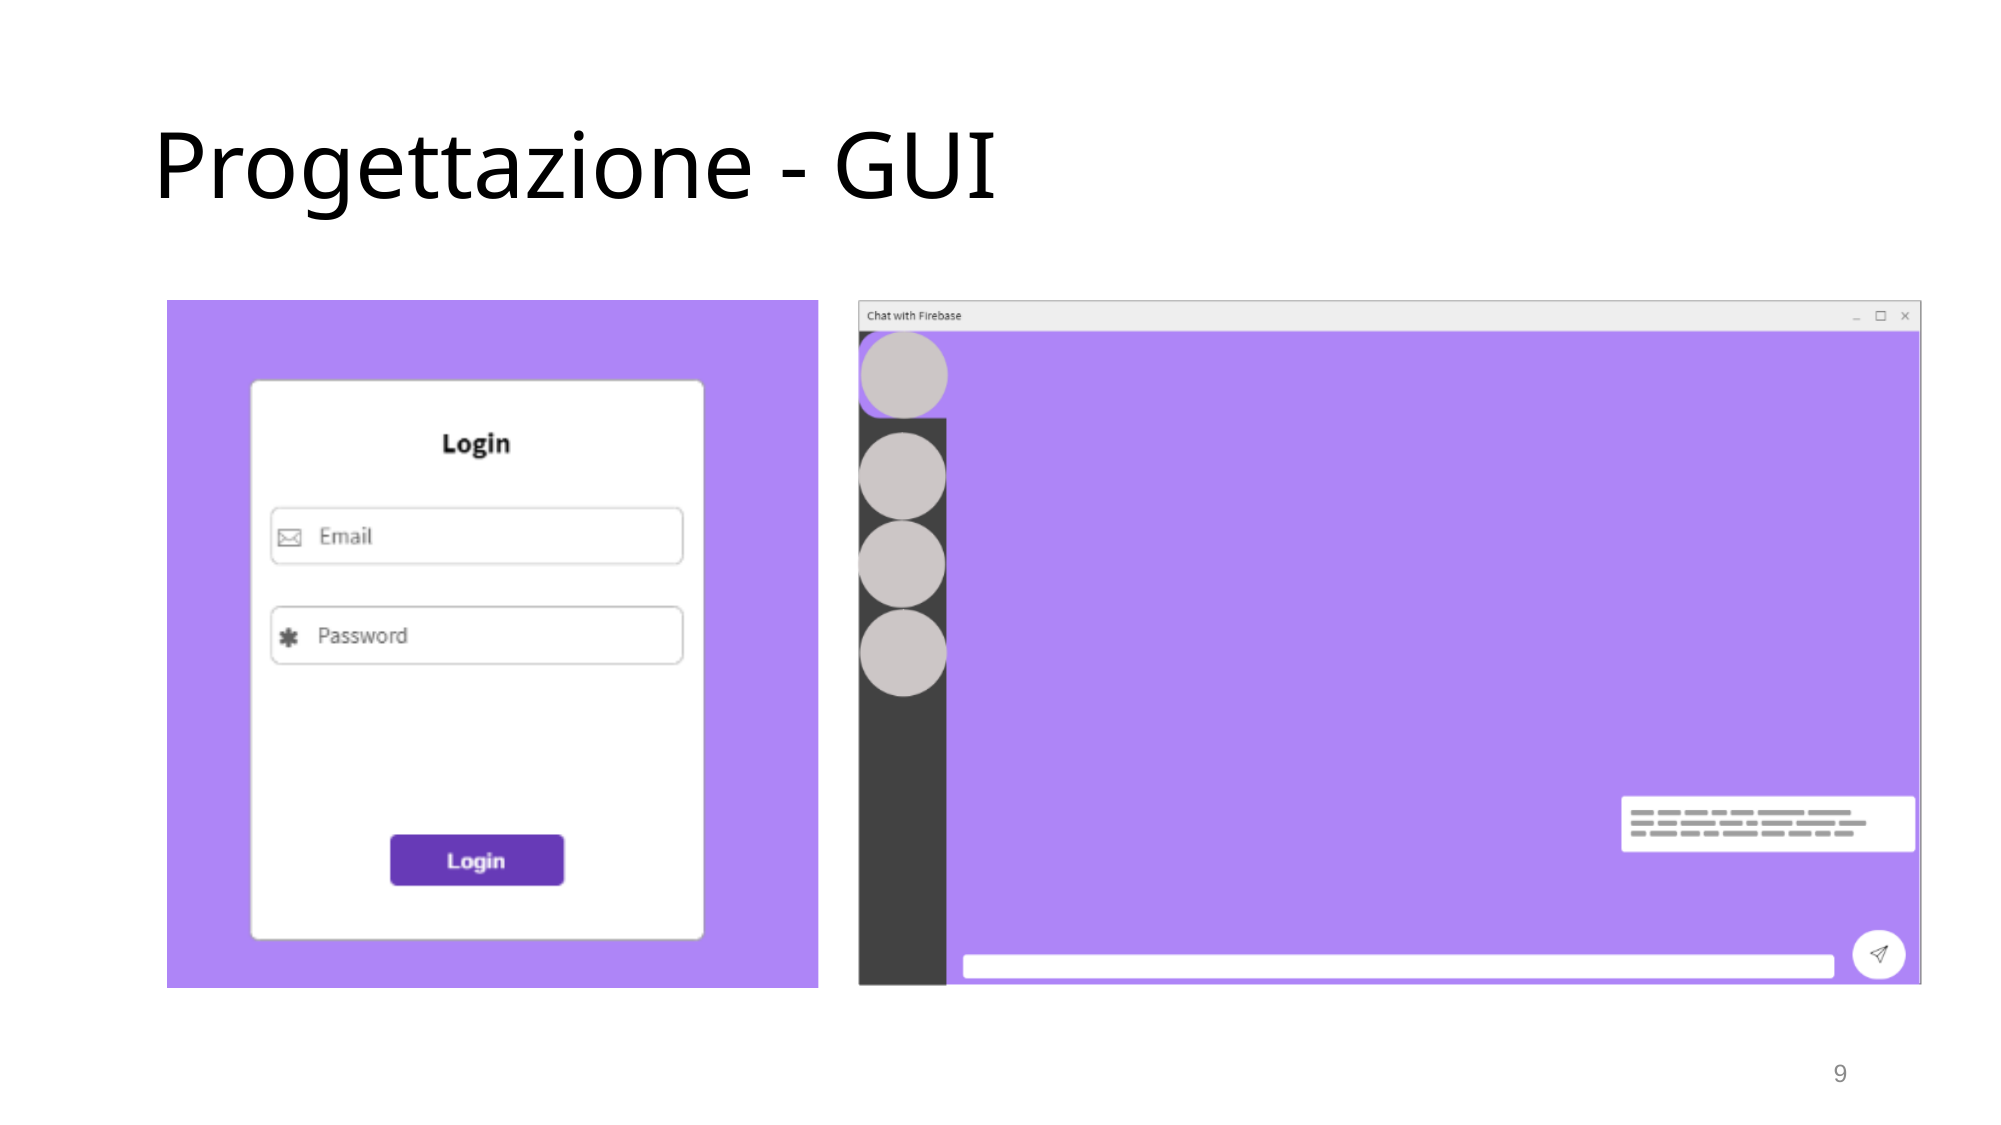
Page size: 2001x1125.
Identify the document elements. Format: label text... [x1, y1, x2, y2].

picture [856, 299, 1924, 987]
title Progettazione - GUI [137, 59, 1863, 278]
slide_number 9 [1412, 1042, 1863, 1103]
picture [166, 299, 819, 988]
